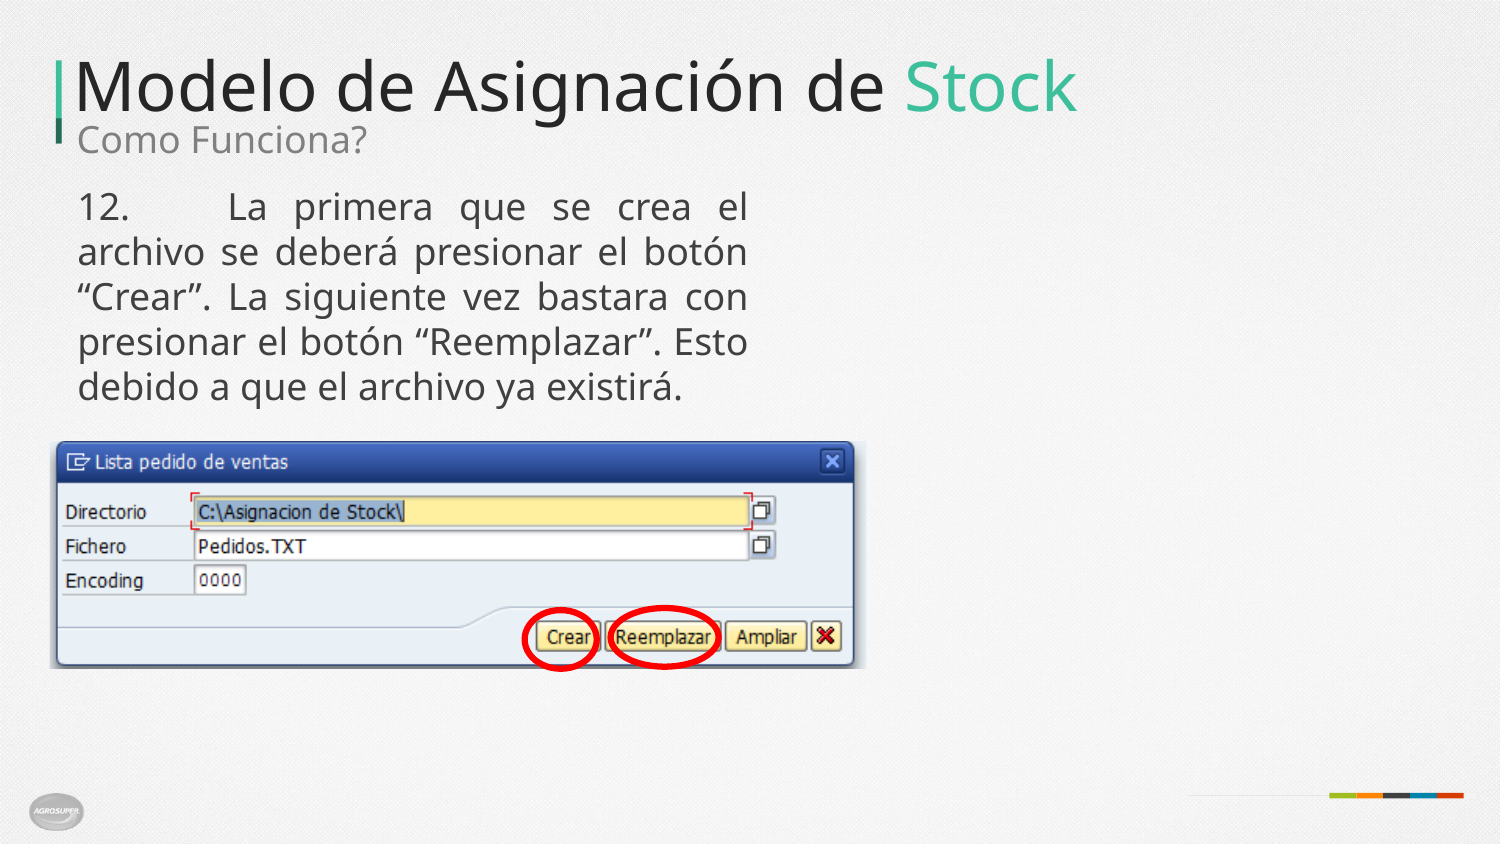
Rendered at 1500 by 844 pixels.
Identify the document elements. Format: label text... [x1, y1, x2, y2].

list 12. La primera que se crea el archivo se deberá presionar el botón “Crear”. La siguiente vez bastara con presionar el botón “Reemplazar”. Esto debido a que el archivo ya existirá. [65, 177, 761, 417]
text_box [55, 60, 62, 144]
picture [0, 0, 1500, 844]
list Modelo de Asignación de Stock [62, 47, 1417, 127]
text_box [1328, 792, 1357, 799]
text_box [1357, 792, 1382, 799]
text_box [1382, 792, 1409, 799]
list Como Funciona? [65, 115, 1417, 154]
text_box [1436, 792, 1465, 799]
text_box [1409, 792, 1436, 799]
